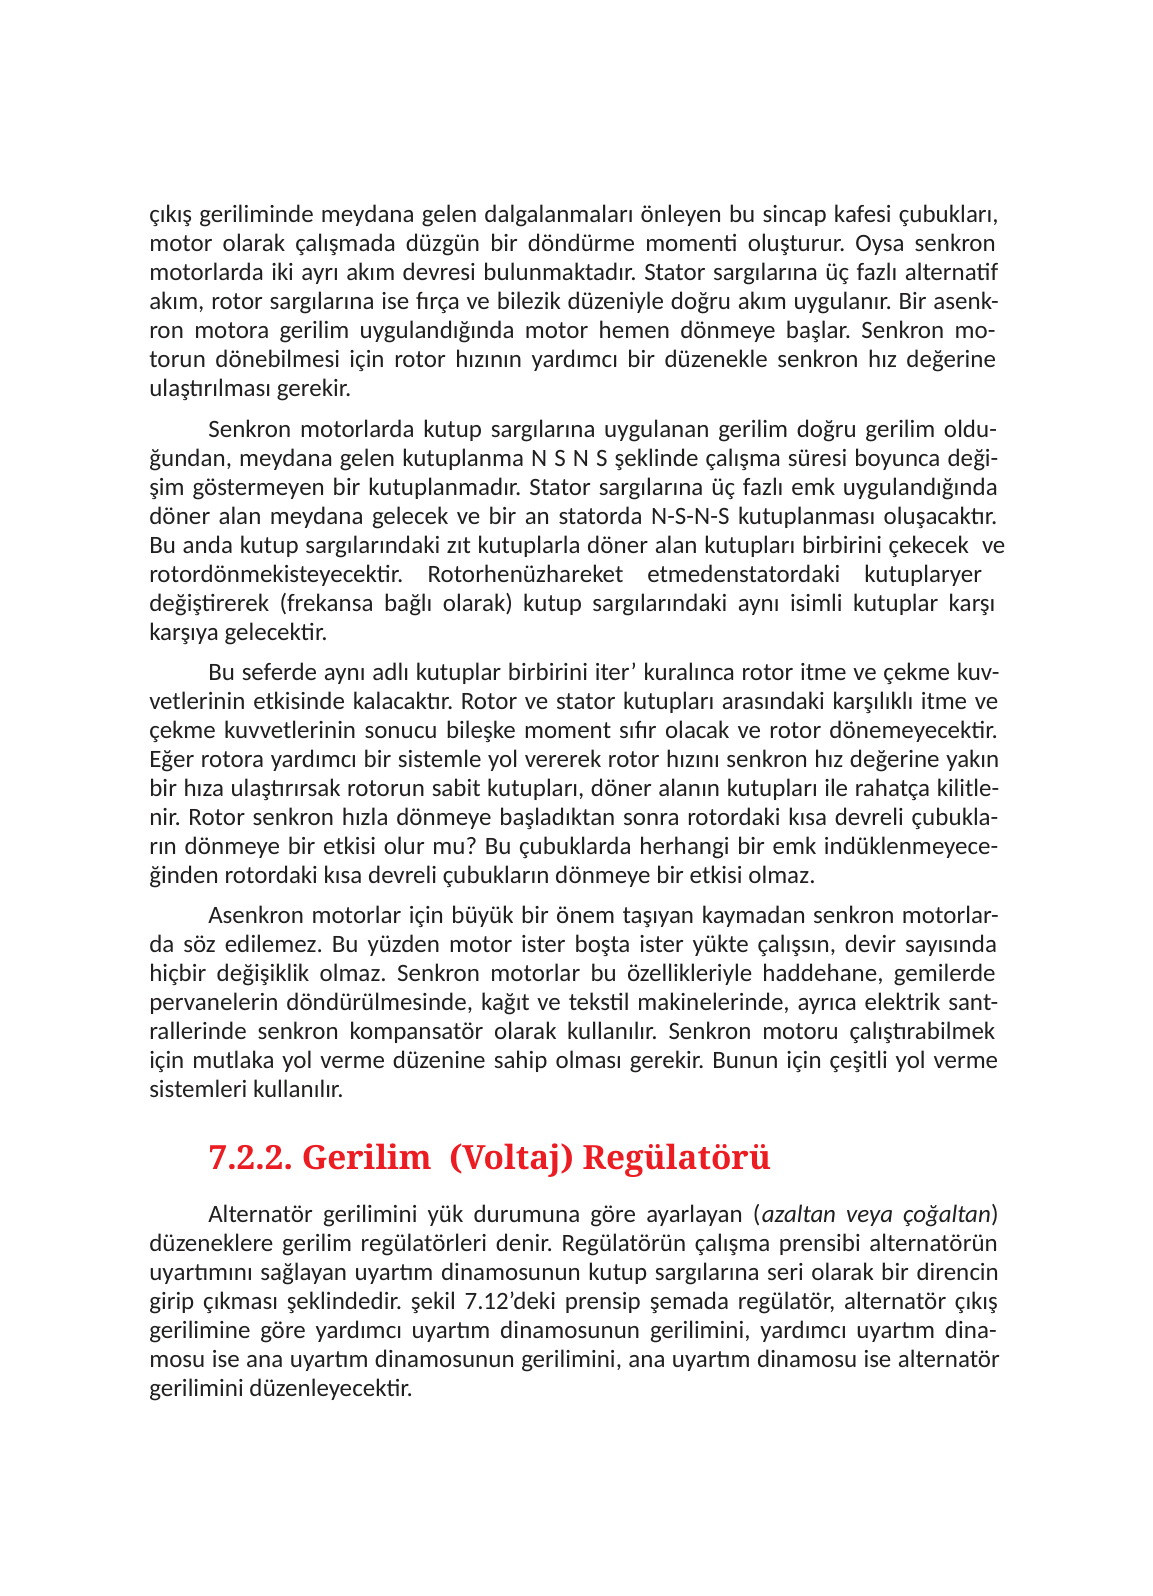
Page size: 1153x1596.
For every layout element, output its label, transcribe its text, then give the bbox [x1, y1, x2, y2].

text_box çıkış geriliminde meydana gelen dalgalanmaları önleyen bu sincap kafesi çubukları, motor olarak çalışmada düzgün bir döndürme momenti oluşturur. Oysa senkron motorlarda iki ayrı akım devresi bulunmaktadır. Stator sargılarına üç fazlı alternatif akım, rotor sargılarına ise fırça ve bilezik düzeniyle doğru akım uygulanır. Bir asenk- ron motora gerilim uygulandığında motor hemen dönmeye başlar. Senkron mo- torun dönebilmesi için rotor hızının yardımcı bir düzenekle senkron hız değerine ulaştırılması gerekir. Senkron motorlarda kutup sargılarına uygulanan gerilim doğru gerilim oldu- ğundan, meydana gelen kutuplanma N S N S şeklinde çalışma süresi boyunca deği- şim göstermeyen bir kutuplanmadır. Stator sargılarına üç fazlı emk uygulandığında döner alan meydana gelecek ve bir an statorda N-S-N-S kutuplanması oluşacaktır. Bu anda kutup sargılarındaki zıt kutuplarla döner alan kutupları birbirini çekecek ve rotordönmekisteyecektir. Rotorhenüzhareket etmedenstatordaki kutuplaryer değiştirerek (frekansa bağlı olarak) kutup sargılarındaki aynı isimli kutuplar karşı karşıya gelecektir. Bu seferde aynı adlı kutuplar birbirini iter’ kuralınca rotor itme ve çekme kuv- vetlerinin etkisinde kalacaktır. Rotor ve stator kutupları arasındaki karşılıklı itme ve çekme kuvvetlerinin sonucu bileşke moment sıfır olacak ve rotor dönemeyecektir. Eğer rotora yardımcı bir sistemle yol vererek rotor hızını senkron hız değerine yakın bir hıza ulaştırırsak rotorun sabit kutupları, döner alanın kutupları ile rahatça kilitle- nir. Rotor senkron hızla dönmeye başladıktan sonra rotordaki kısa devreli çubukla- rın dönmeye bir etkisi olur mu? Bu çubuklarda herhangi bir emk indüklenmeyece- ğinden rotordaki kısa devreli çubukların dönmeye bir etkisi olmaz. Asenkron motorlar için büyük bir önem taşıyan kaymadan senkron motorlar- da söz edilemez. Bu yüzden motor ister boşta ister yükte çalışsın, devir sayısında hiçbir değişiklik olmaz. Senkron motorlar bu özellikleriyle haddehane, gemilerde pervanelerin döndürülmesinde, kağıt ve tekstil makinelerinde, ayrıca elektrik sant- rallerinde senkron kompansatör olarak kullanılır. Senkron motoru çalıştırabilmek için mutlaka yol verme düzenine sahip olması gerekir. Bunun için çeşitli yol verme sistemleri kullanılır. 7.2.2. Gerilim (Voltaj) Regülatörü Alternatör gerilimini yük durumuna göre ayarlayan (azaltan veya çoğaltan) düzeneklere gerilim regülatörleri denir. Regülatörün çalışma prensibi alternatörün uyartımını sağlayan uyartım dinamosunun kutup sargılarına seri olarak bir direncin girip çıkması şeklindedir. şekil 7.12’deki prensip şemada regülatör, alternatör çıkış gerilimine göre yardımcı uyartım dinamosunun gerilimini, yardımcı uyartım dina- mosu ise ana uyartım dinamosunun gerilimini, ana uyartım dinamosu ise alternatör gerilimini düzenleyecektir. [147, 199, 1010, 1413]
